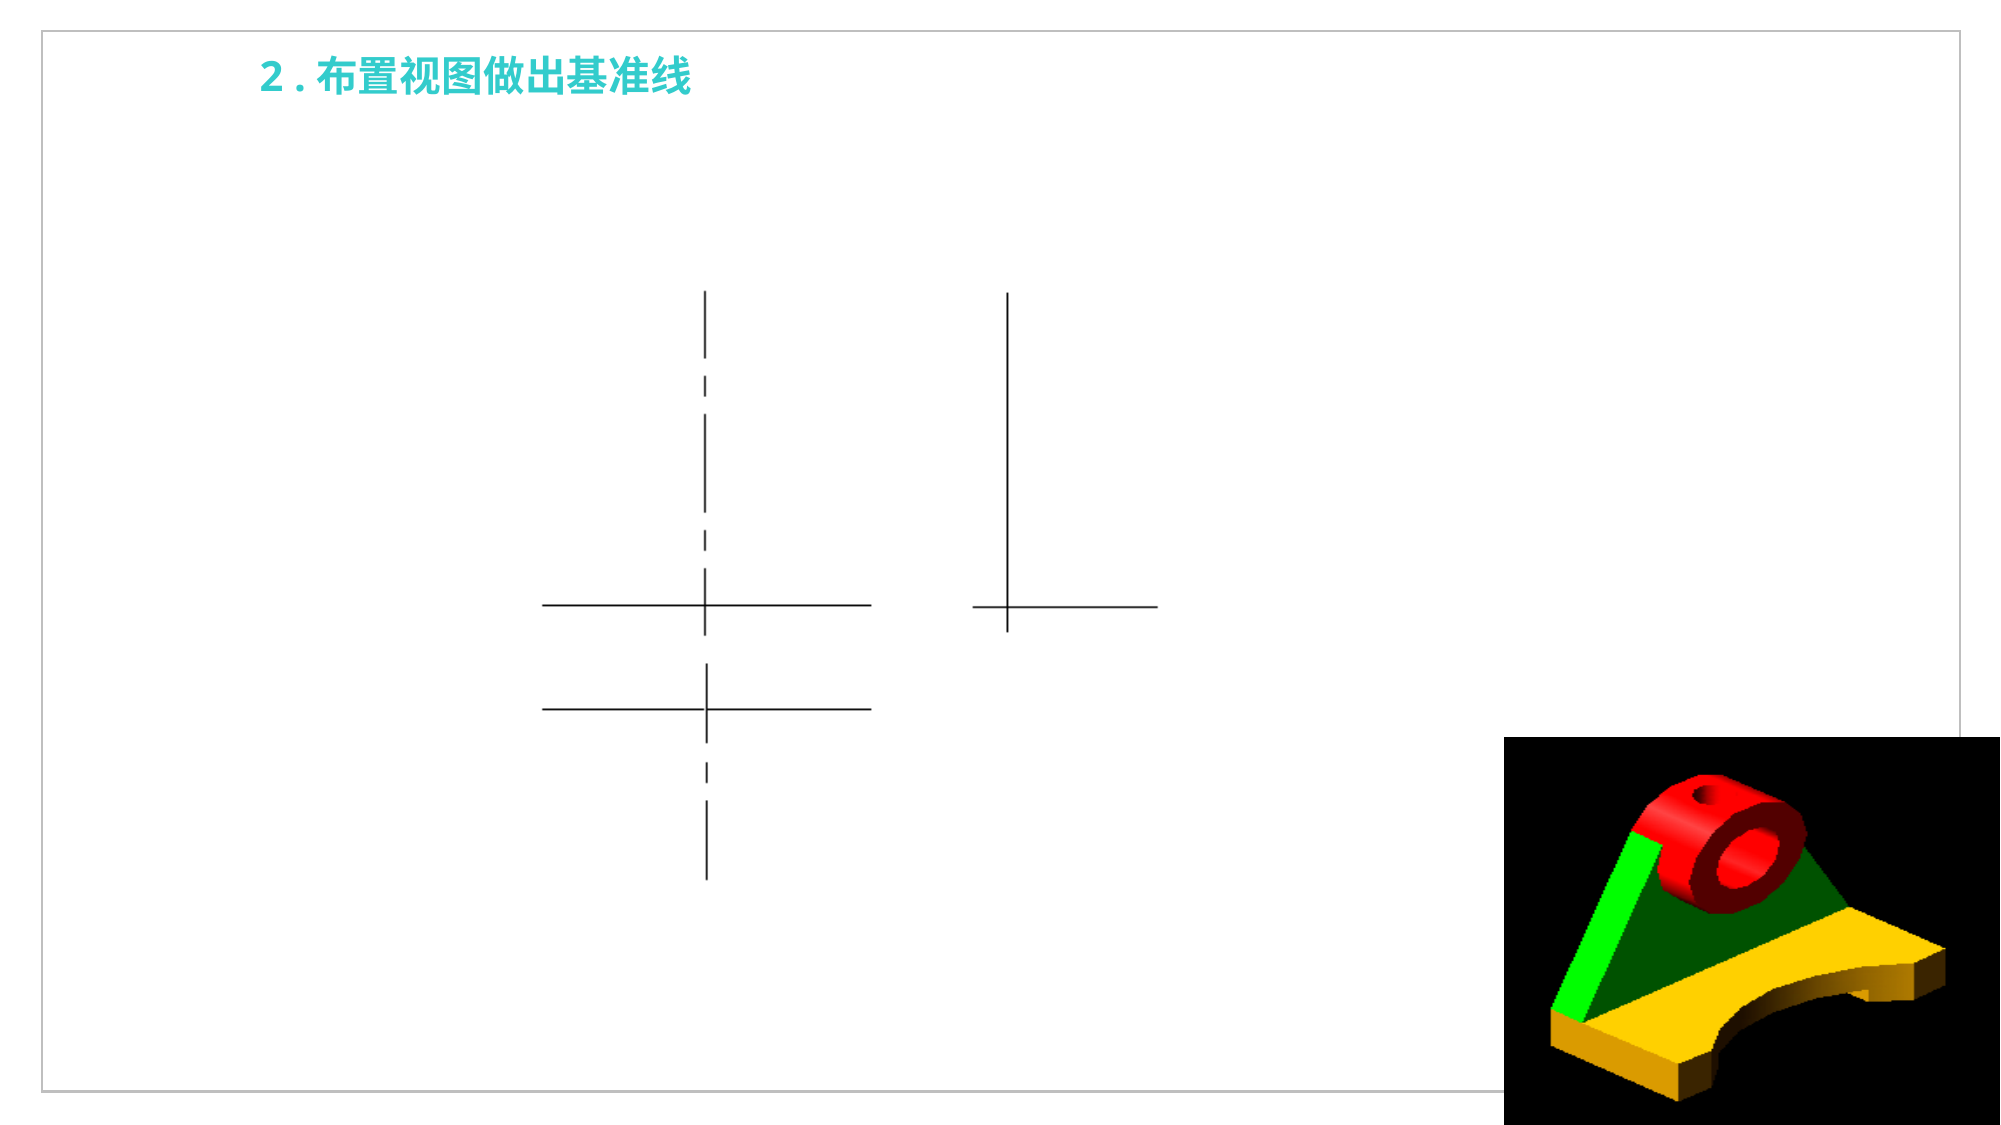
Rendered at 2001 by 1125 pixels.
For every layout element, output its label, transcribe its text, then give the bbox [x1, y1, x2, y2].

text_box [1504, 737, 2000, 1125]
text_box 2 .布置视图做出基准线 [244, 42, 1662, 108]
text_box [322, 196, 1441, 1000]
